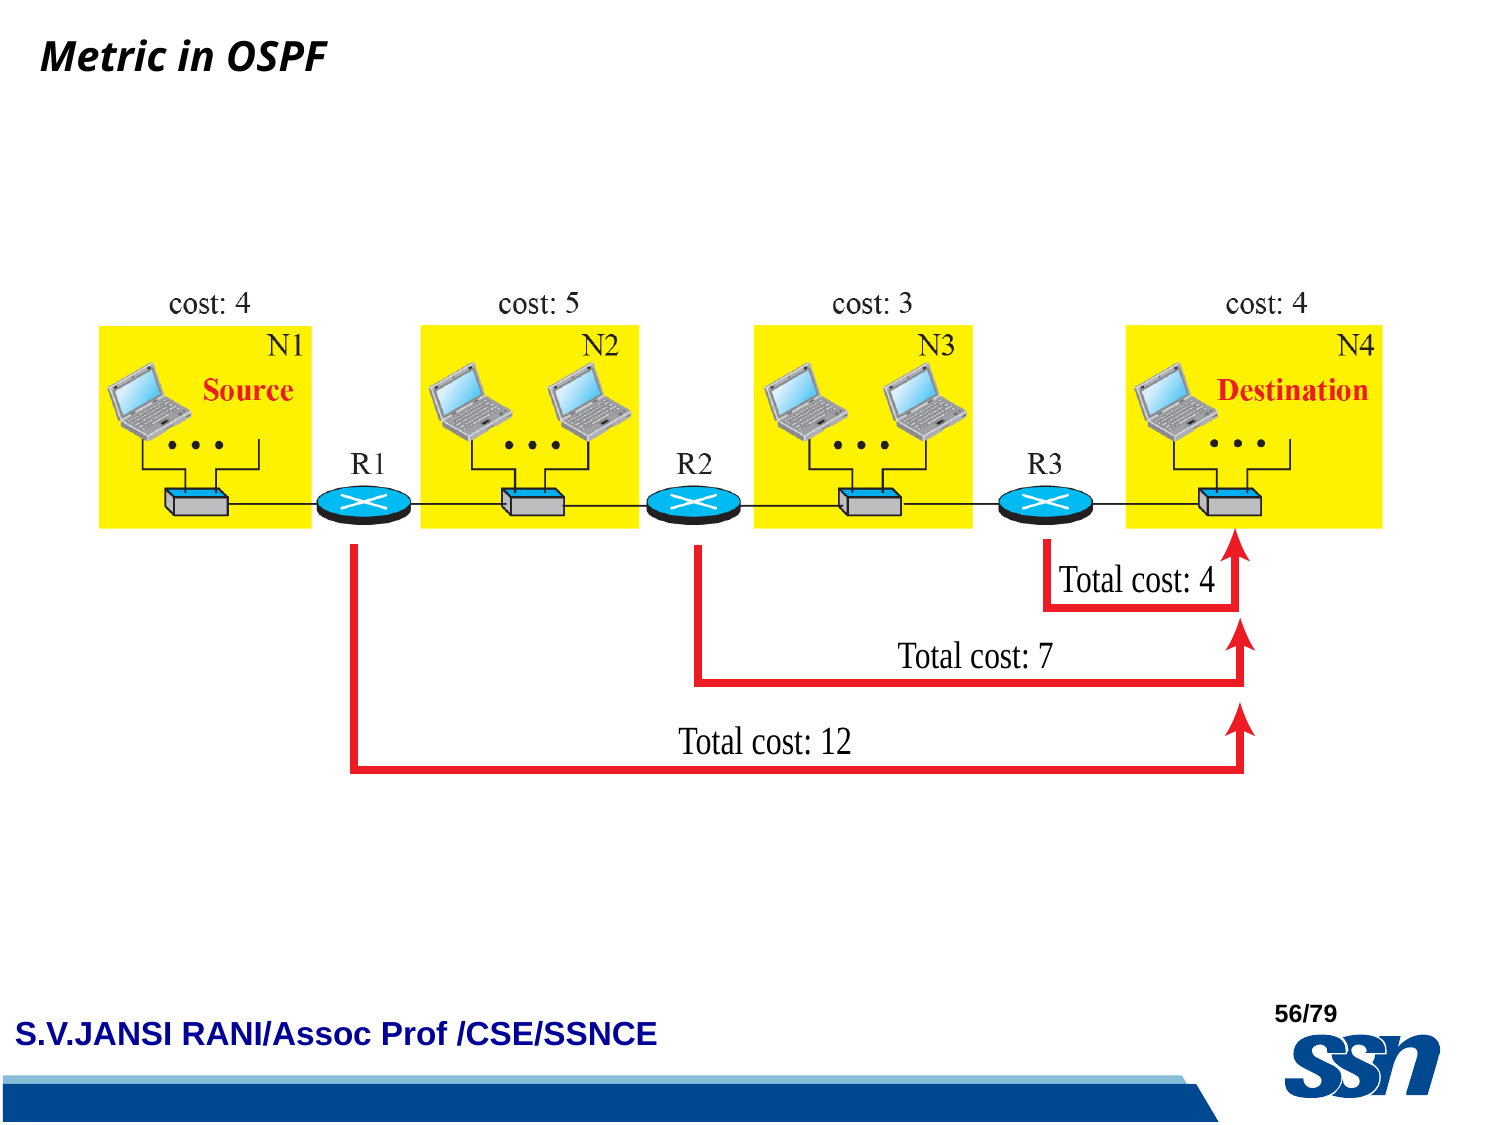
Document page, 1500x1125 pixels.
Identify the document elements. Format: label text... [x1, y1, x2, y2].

text_box Metric in OSPF [24, 22, 1363, 87]
picture [99, 287, 1383, 776]
